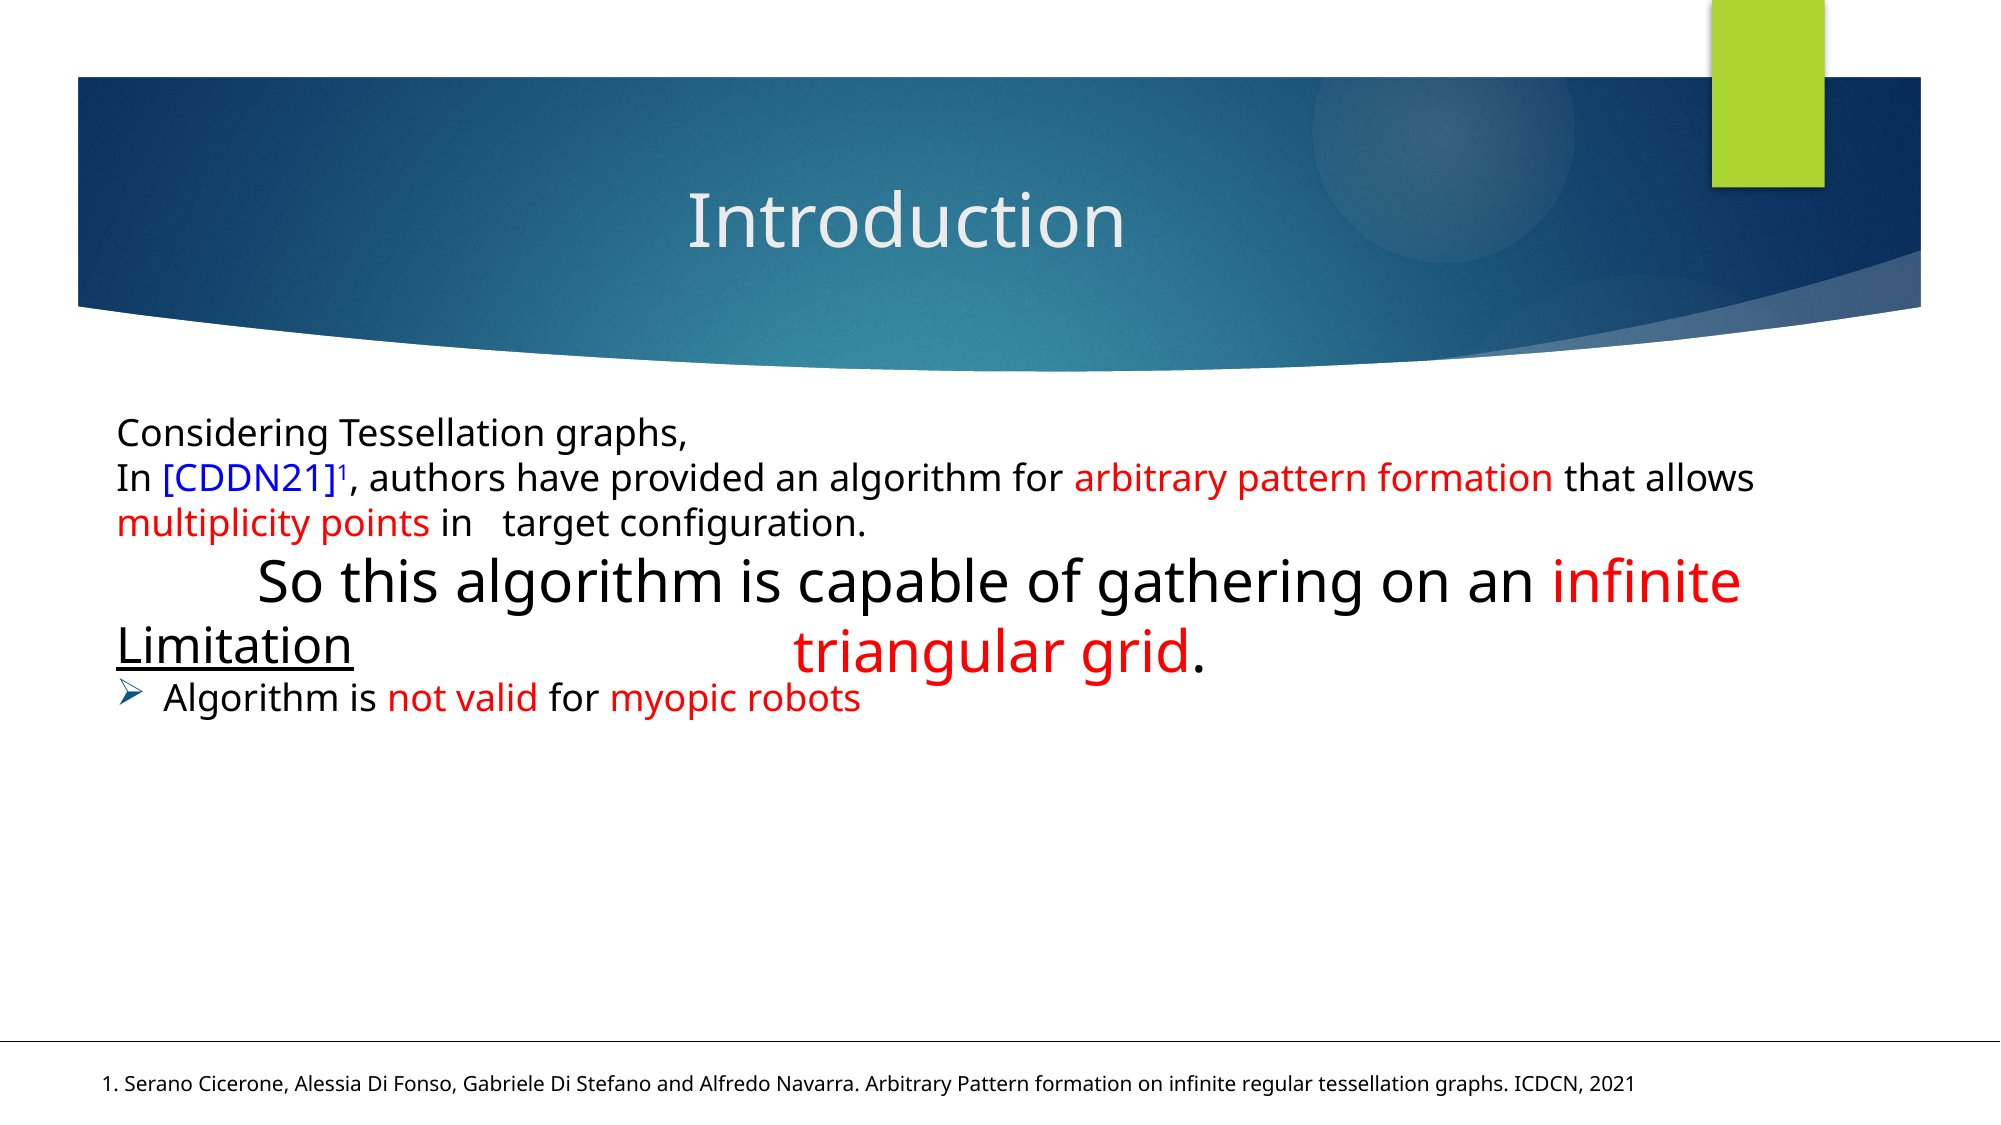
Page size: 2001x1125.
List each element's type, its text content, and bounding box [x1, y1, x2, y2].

footer 1. Serano Cicerone, Alessia Di Fonso, Gabriele Di Stefano and Alfredo Navarra. Arbitrary Pattern formation on infinite regular tessellation graphs. ICDCN, 2021 [86, 1053, 1884, 1104]
title Introduction [189, 159, 1627, 276]
text_box Limitation Algorithm is not valid for myopic robots [101, 606, 1822, 727]
text_box Considering Tessellation graphs, In [CDDN21]1, authors have provided an algorithm for arbitrary pattern formation that allows multiplicity points in target configuration. So this algorithm is capable of gathering on an infinite triangular grid. [101, 401, 1899, 737]
